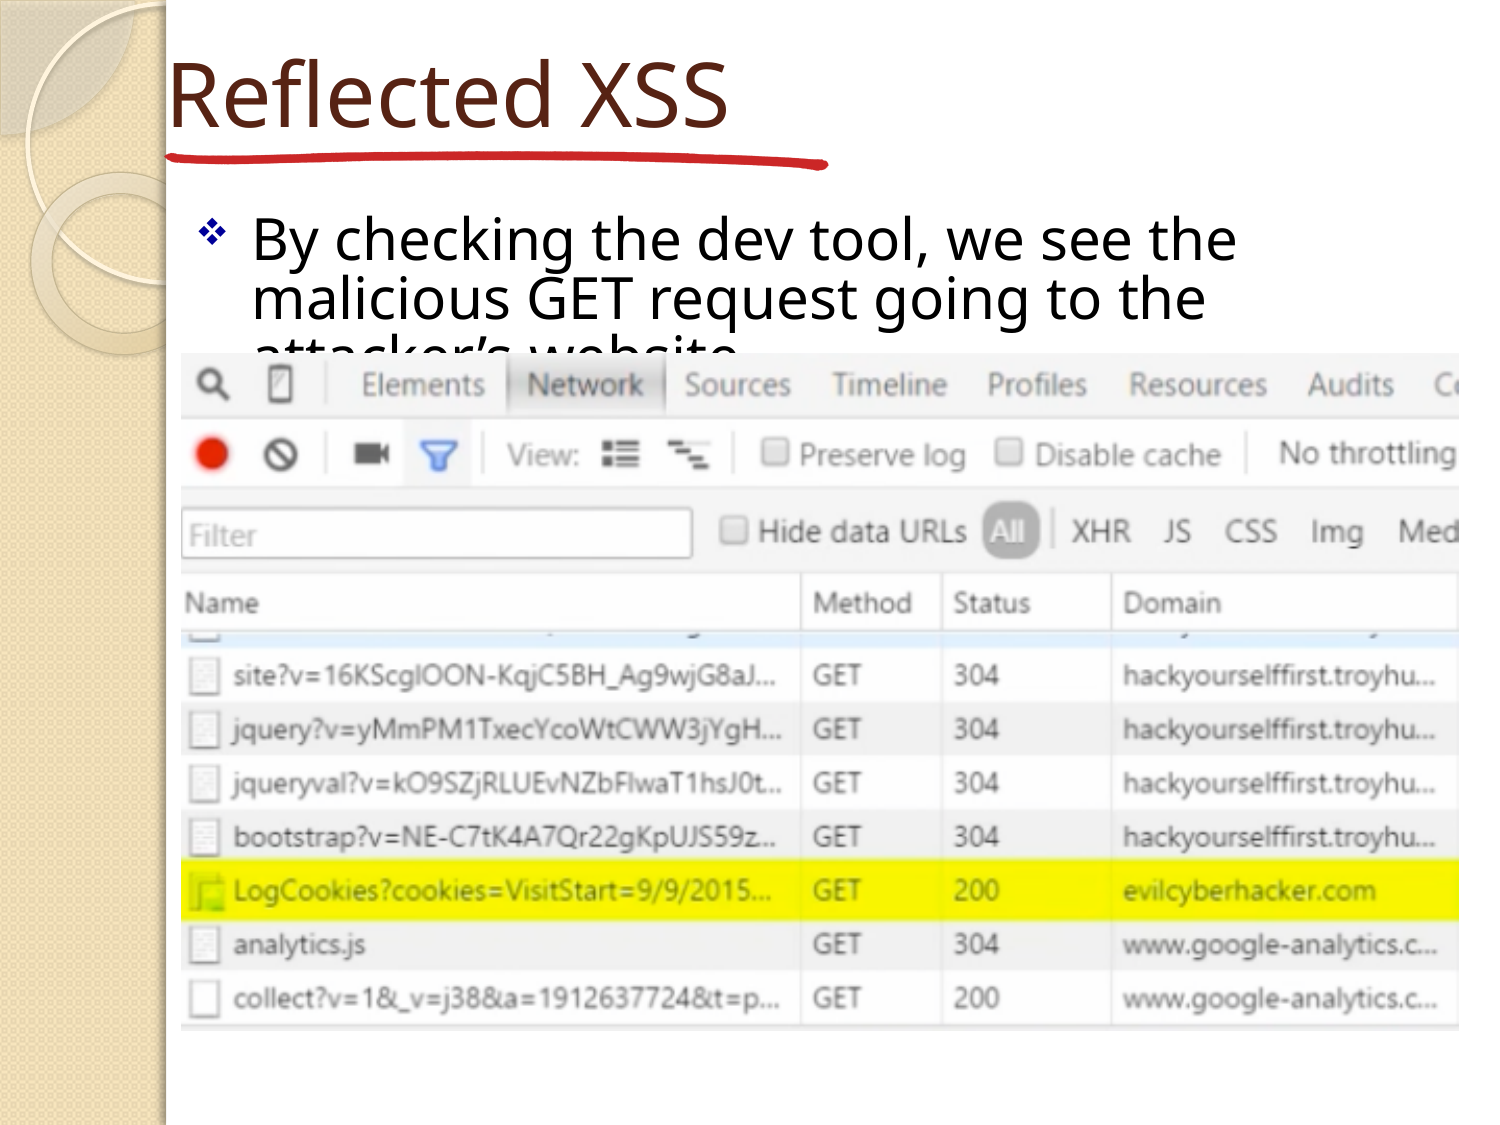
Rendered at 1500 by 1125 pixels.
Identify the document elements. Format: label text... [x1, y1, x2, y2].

text_box By checking the dev tool, we see the malicious GET request going to the attacker’s website [180, 52, 1396, 351]
title Reflected XSS [150, 18, 1426, 165]
picture [181, 353, 1459, 1031]
picture [161, 146, 837, 176]
